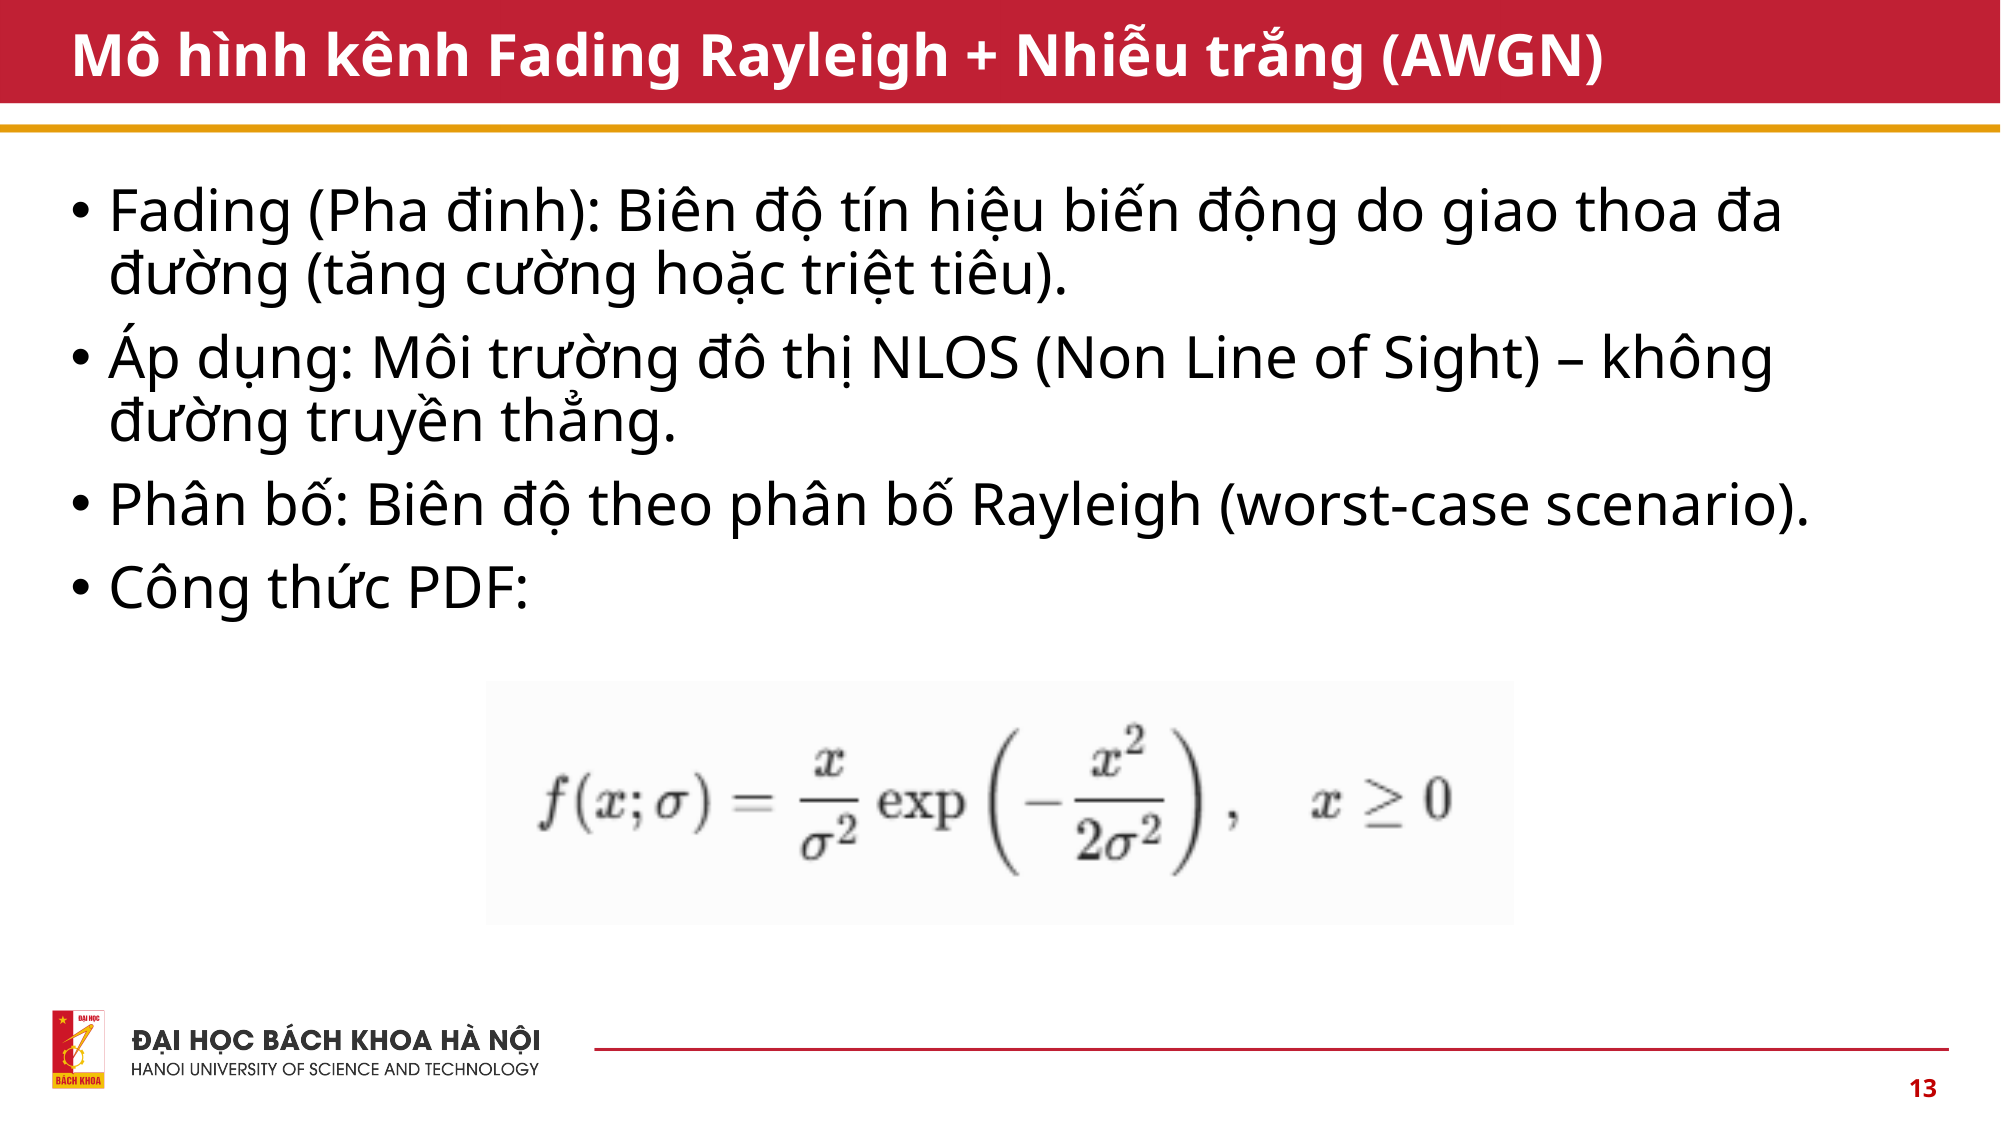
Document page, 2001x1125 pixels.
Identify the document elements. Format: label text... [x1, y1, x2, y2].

slide_number 13 [1502, 1065, 1953, 1125]
title Mô hình kênh Fading Rayleigh + Nhiễu trắng (AWGN) [55, 18, 1945, 90]
picture [0, 0, 2001, 1125]
list Fading (Pha đinh): Biên độ tín hiệu biến động do giao thoa đa đường (tăng cường hoặc triệt tiêu). Áp dụng: Môi trường đô thị NLOS (Non Line of Sight) – không đường truyền thẳng. Phân bố: Biên độ theo phân bố Rayleigh (worst-case scenario). Công thức PDF: [55, 173, 1945, 979]
